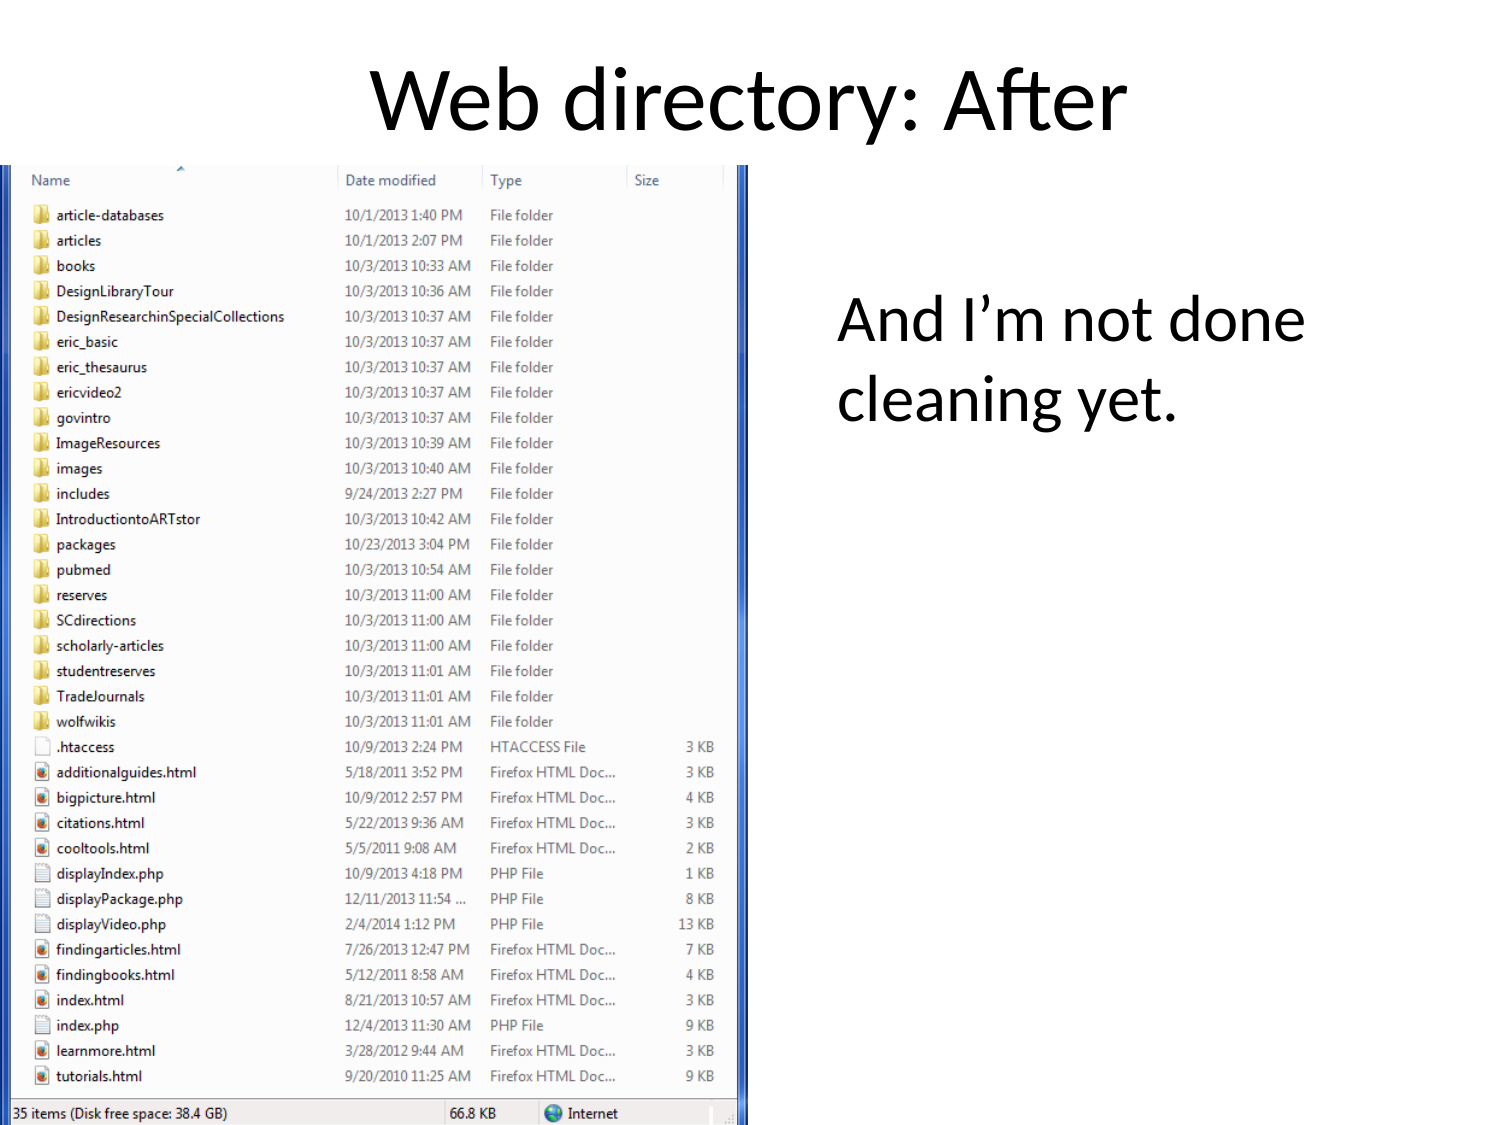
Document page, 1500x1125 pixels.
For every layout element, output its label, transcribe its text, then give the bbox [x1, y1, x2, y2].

list And I’m not done cleaning yet. [822, 267, 1500, 1010]
title Web directory: After [75, 0, 1425, 188]
picture [0, 165, 748, 1125]
